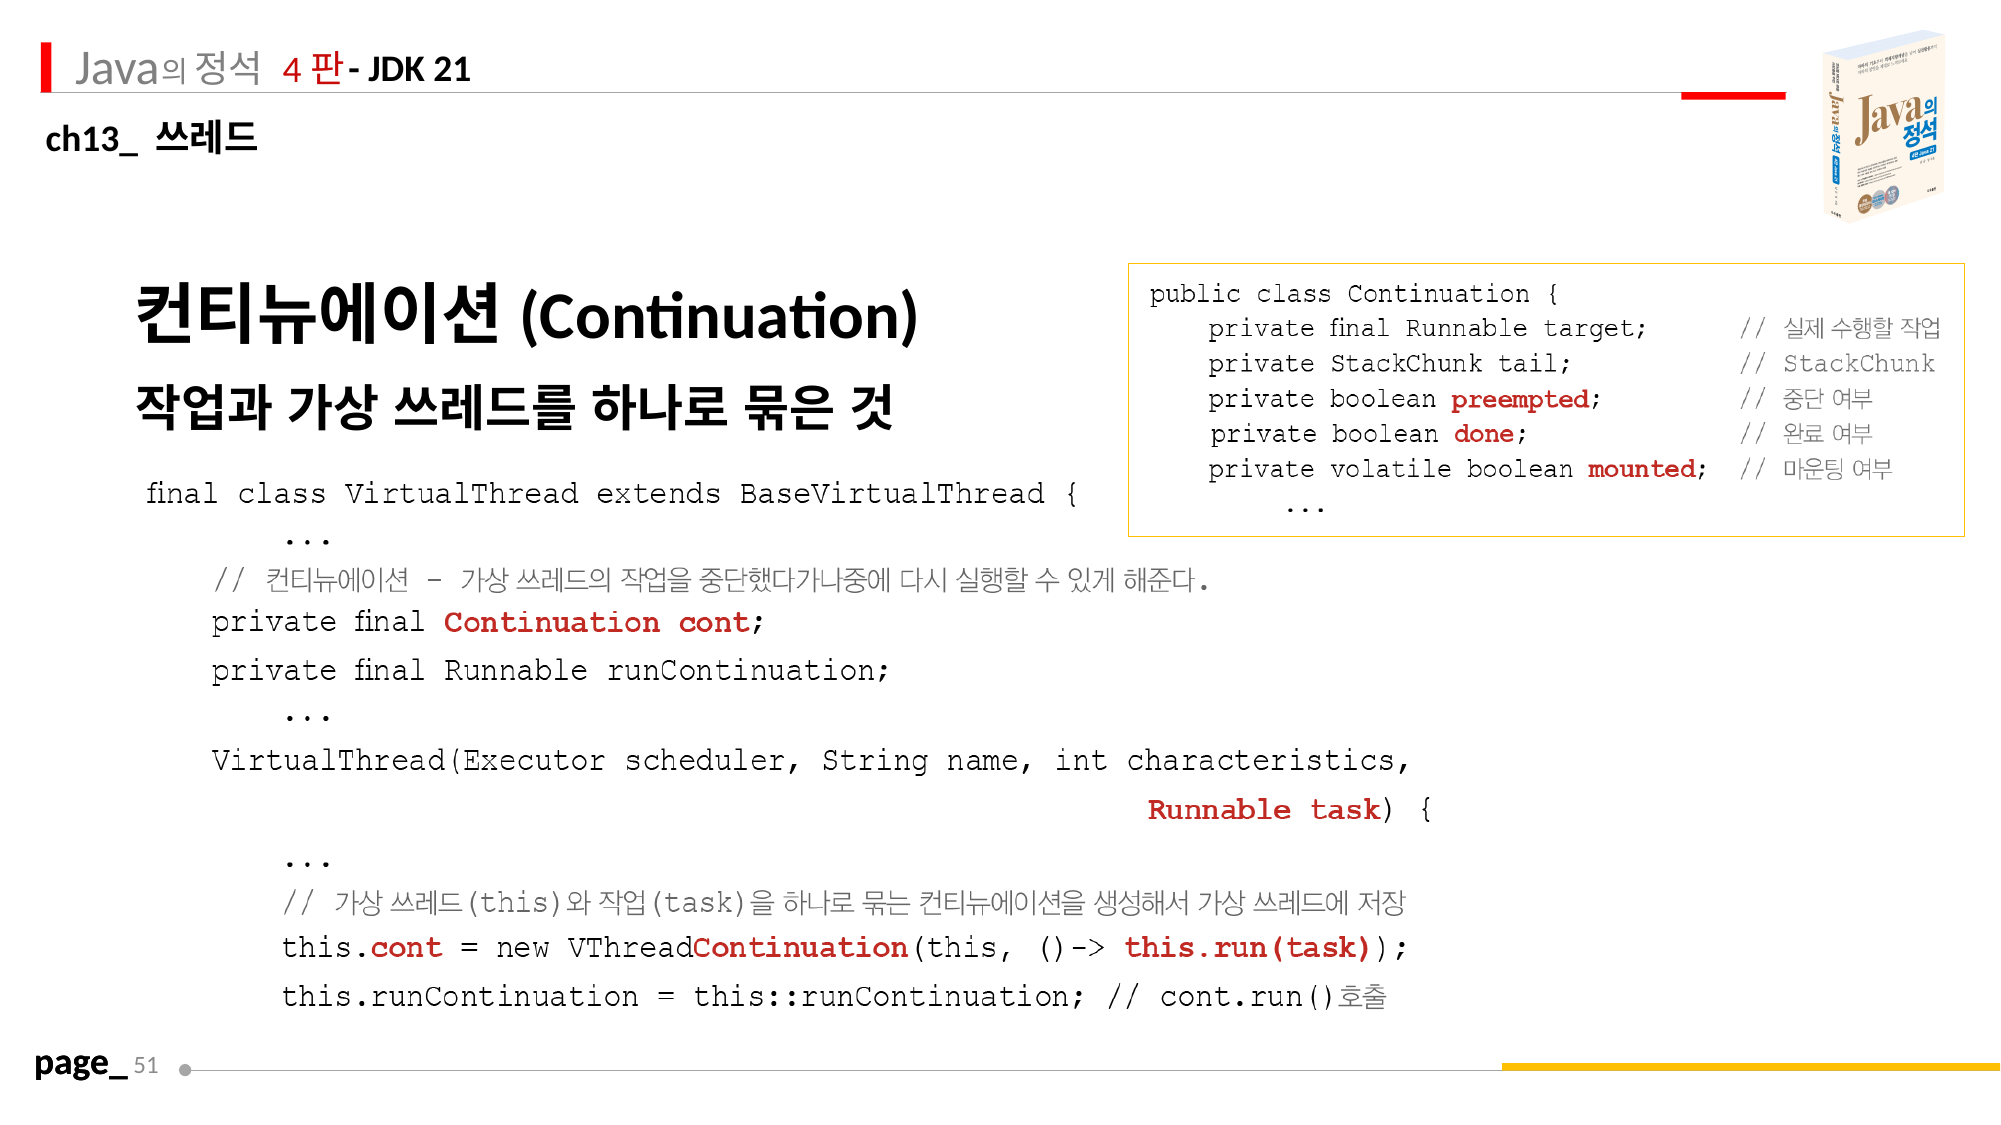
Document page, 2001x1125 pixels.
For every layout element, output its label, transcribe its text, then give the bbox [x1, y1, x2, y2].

picture [124, 263, 1965, 1044]
text_box page_ [19, 1030, 145, 1090]
picture [1819, 26, 1950, 228]
text_box 작업과 가상 쓰레드를 하나로 묶은 것 [121, 368, 1128, 444]
text_box 컨티뉴에이션(Continuation) [119, 264, 1128, 359]
slide_number 51 [106, 1044, 174, 1094]
